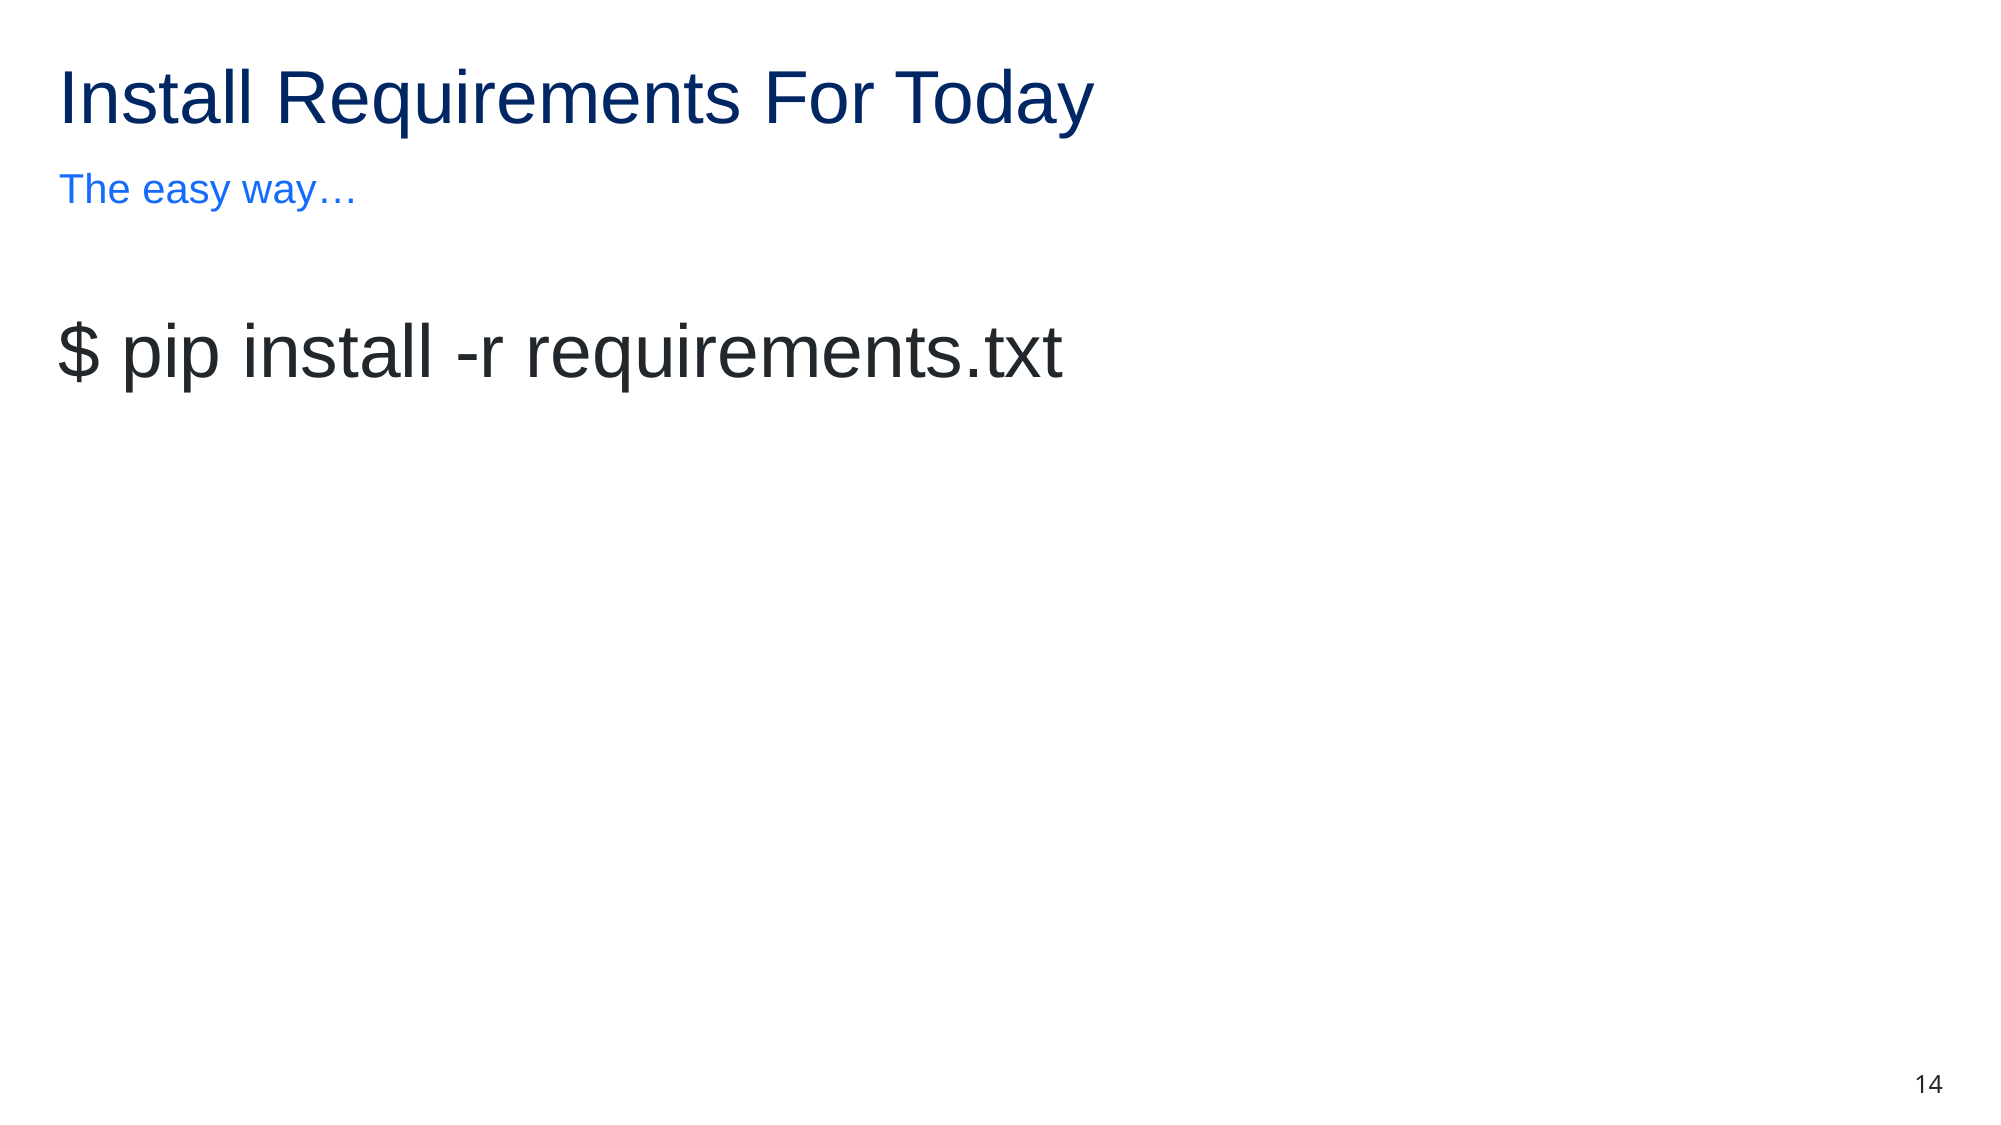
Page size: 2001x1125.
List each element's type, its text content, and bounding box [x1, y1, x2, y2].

list The easy way… [59, 161, 1943, 212]
slide_number 14 [1824, 1068, 1943, 1099]
title Install Requirements For Today [59, 59, 1943, 149]
list $ pip install -r requirements.txt [59, 257, 1943, 1046]
